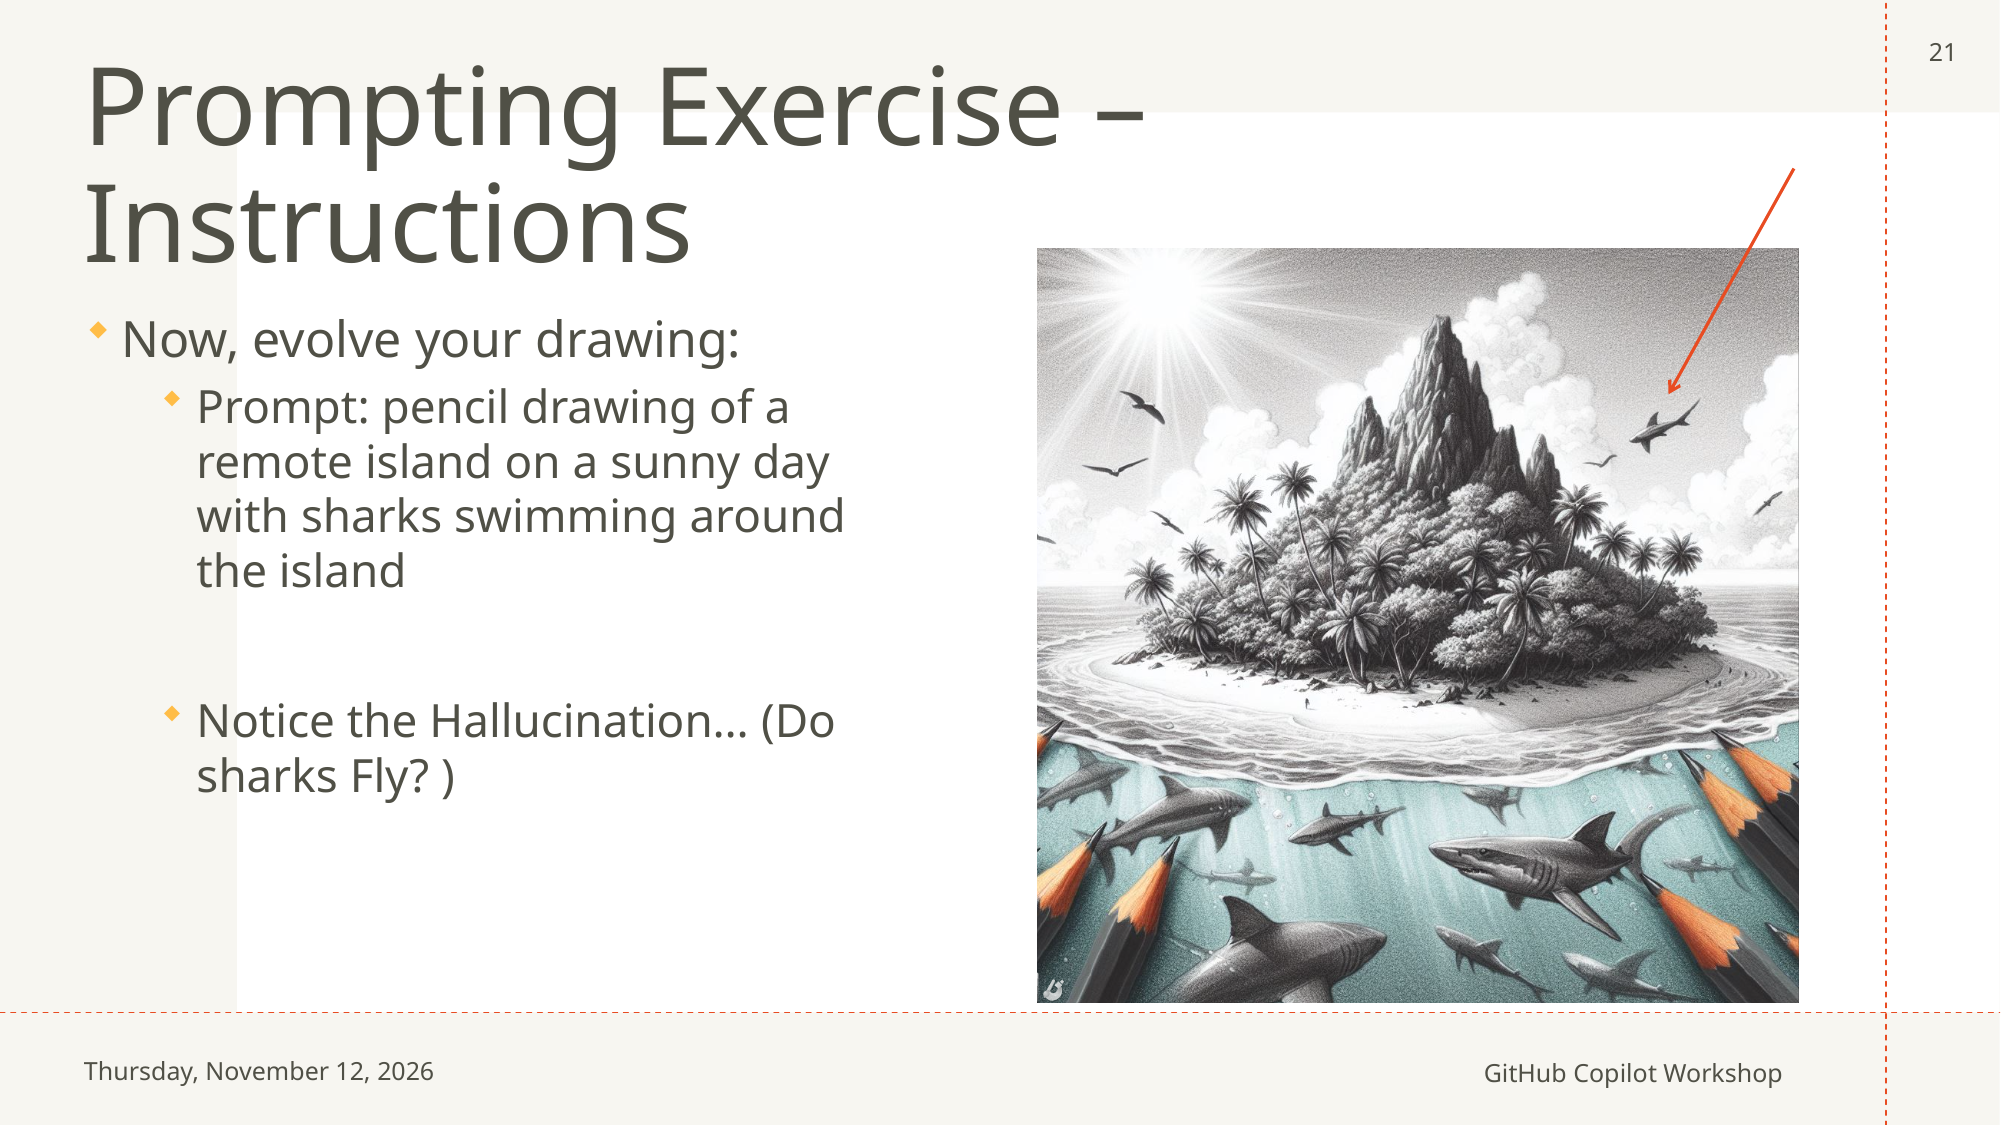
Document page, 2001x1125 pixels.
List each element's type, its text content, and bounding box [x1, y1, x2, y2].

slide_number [68, 1020, 519, 1125]
list Now, evolve your drawing: Prompt: pencil drawing of a remote island on a sunny day with sharks swimming around the island Notice the Hallucination… (Do sharks Fly? ) [68, 299, 921, 952]
title Prompting Exercise – Instructions [68, 59, 1794, 278]
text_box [1668, 168, 1794, 395]
footer GitHub Copilot Workshop [618, 1020, 1799, 1125]
picture [1037, 248, 1799, 1003]
slide_number 21 [1886, 0, 2000, 110]
